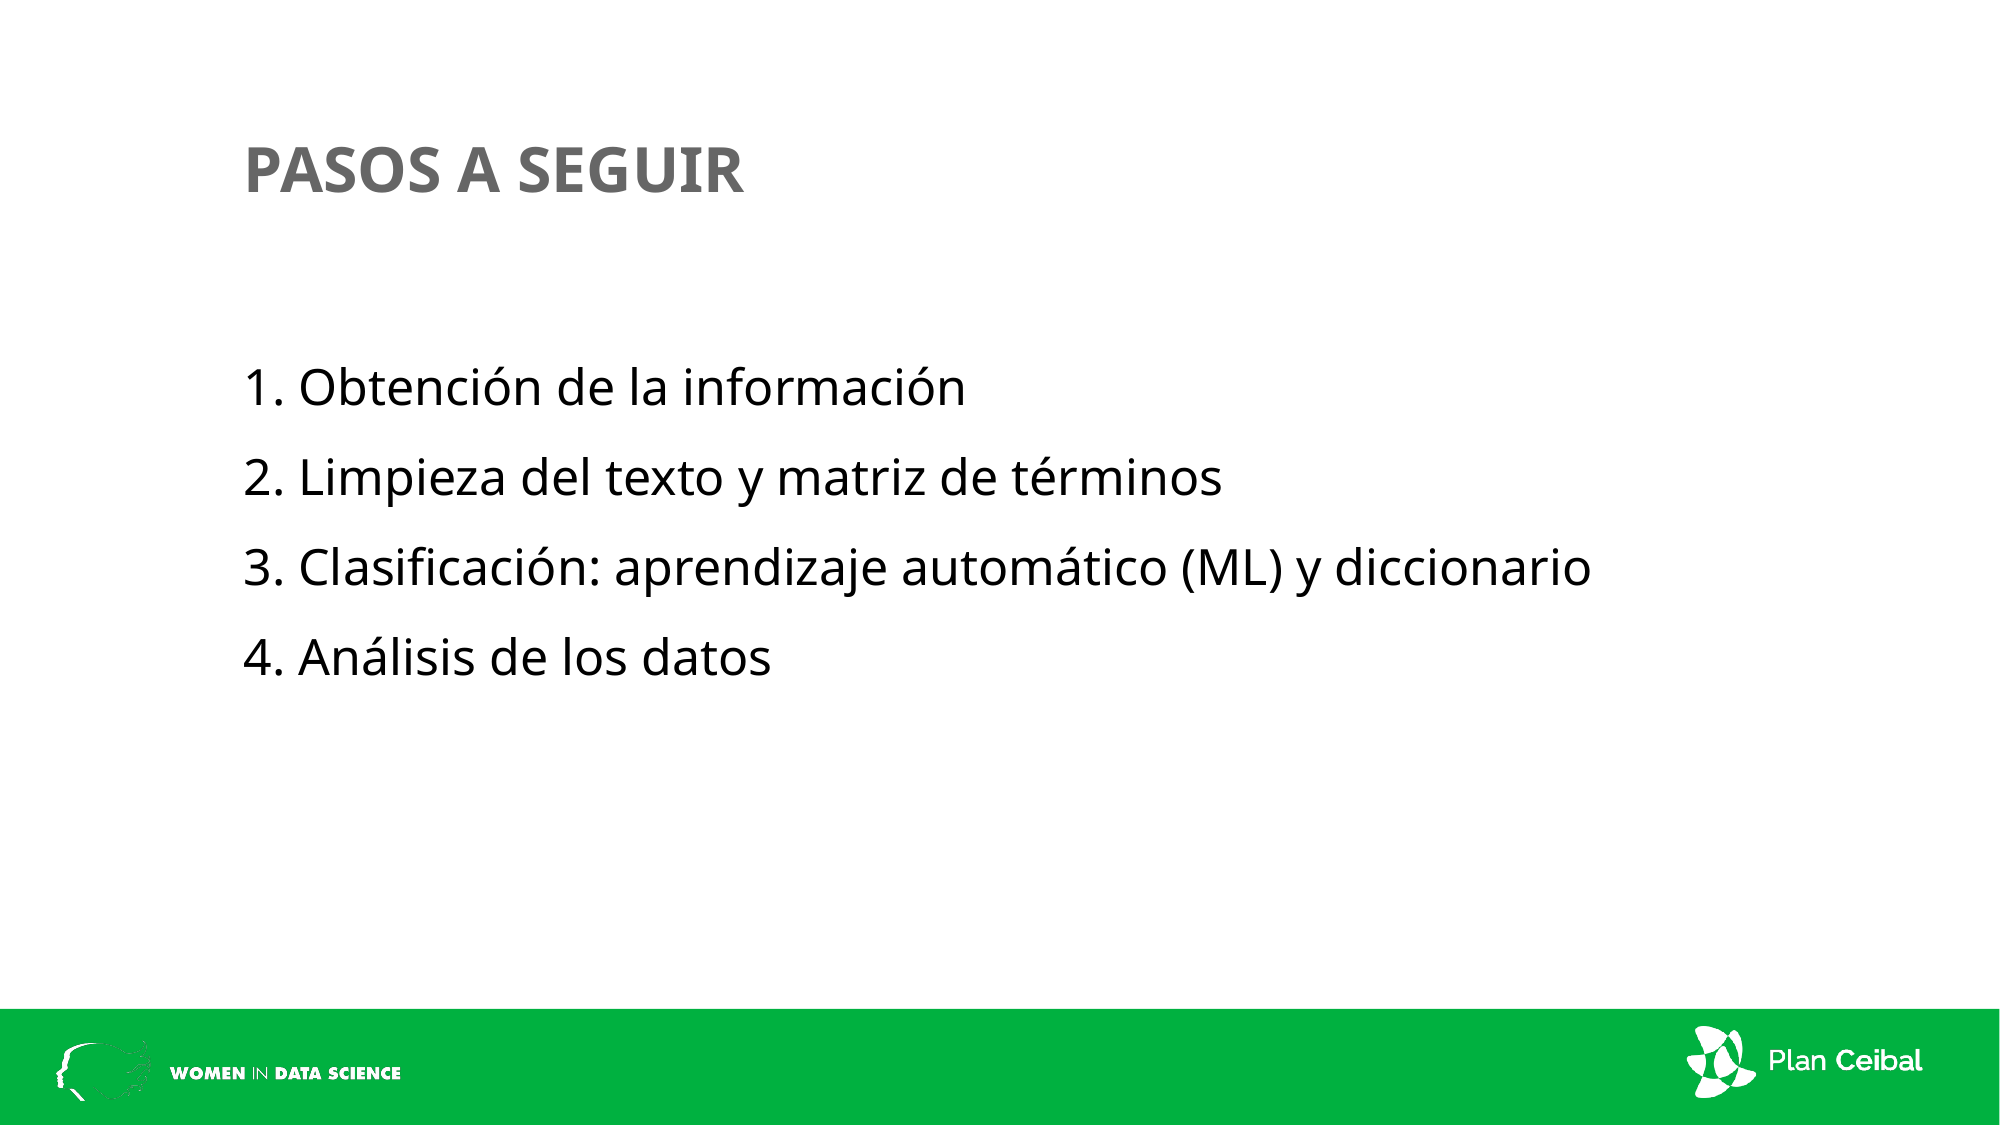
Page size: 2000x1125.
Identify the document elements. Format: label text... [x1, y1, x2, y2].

picture [29, 1011, 429, 1125]
text_box PASOS A SEGUIR Obtención de la información Limpieza del texto y matriz de términos Clasificación: aprendizaje automático (ML) y diccionario Análisis de los datos [228, 115, 1820, 211]
picture [1686, 1026, 1923, 1099]
